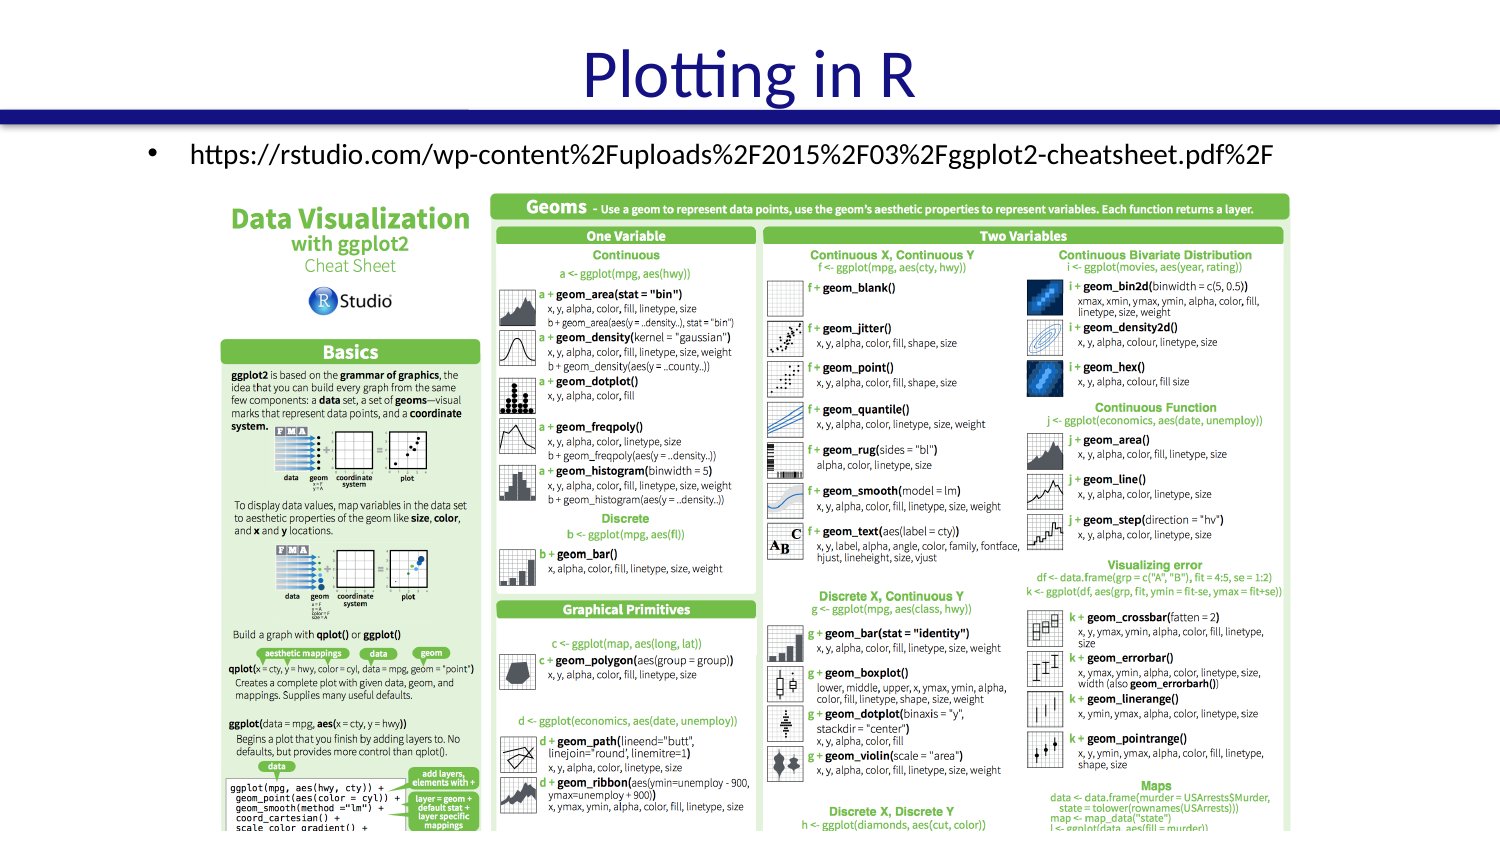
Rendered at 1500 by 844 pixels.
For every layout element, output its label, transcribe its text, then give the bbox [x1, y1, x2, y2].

list https://rstudio.com/wp-content%2Fuploads%2F2015%2F03%2Fggplot2-cheatsheet.pdf%2F [132, 127, 1483, 741]
picture [206, 182, 1294, 831]
title Plotting in R [75, 0, 1425, 141]
